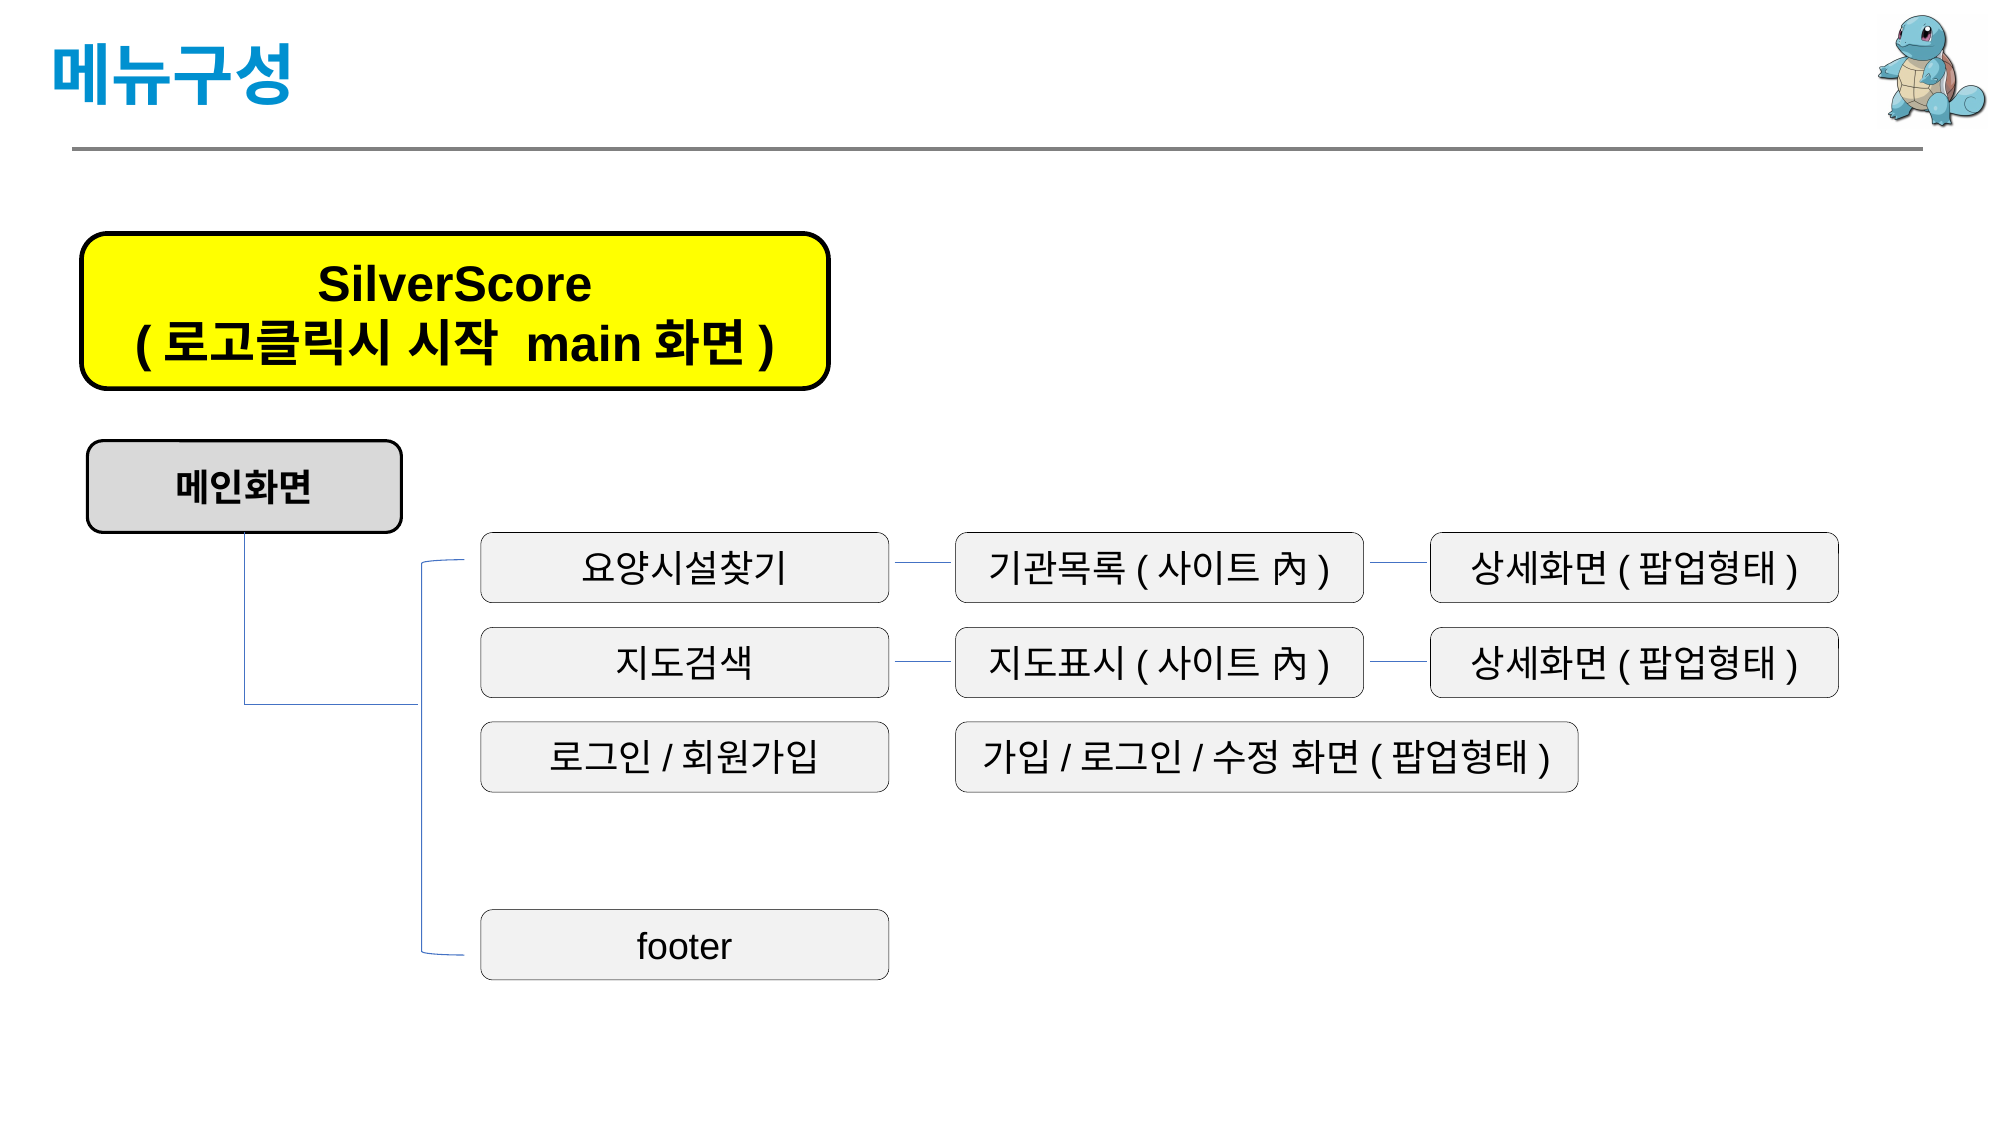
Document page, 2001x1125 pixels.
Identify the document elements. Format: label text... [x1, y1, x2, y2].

text_box 지도표시(사이트 內) [954, 626, 1365, 699]
picture [1877, 14, 1988, 129]
text_box 지도검색 [479, 626, 890, 699]
text_box 기관목록(사이트 內) [954, 531, 1365, 604]
text_box 상세화면(팝업형태) [1429, 626, 1840, 699]
text_box [421, 559, 465, 956]
text_box 메뉴구성 [35, 25, 311, 121]
text_box 메인화면 [86, 439, 403, 534]
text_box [245, 531, 418, 706]
text_box 가입/로그인/수정 화면(팝업형태) [954, 720, 1580, 794]
text_box 로그인/회원가입 [479, 720, 890, 794]
text_box SilverScore (로고클릭시 시작 main화면) [80, 232, 830, 390]
text_box footer [479, 908, 890, 981]
text_box 상세화면(팝업형태) [1429, 531, 1840, 604]
text_box 요양시설찾기 [479, 531, 890, 604]
